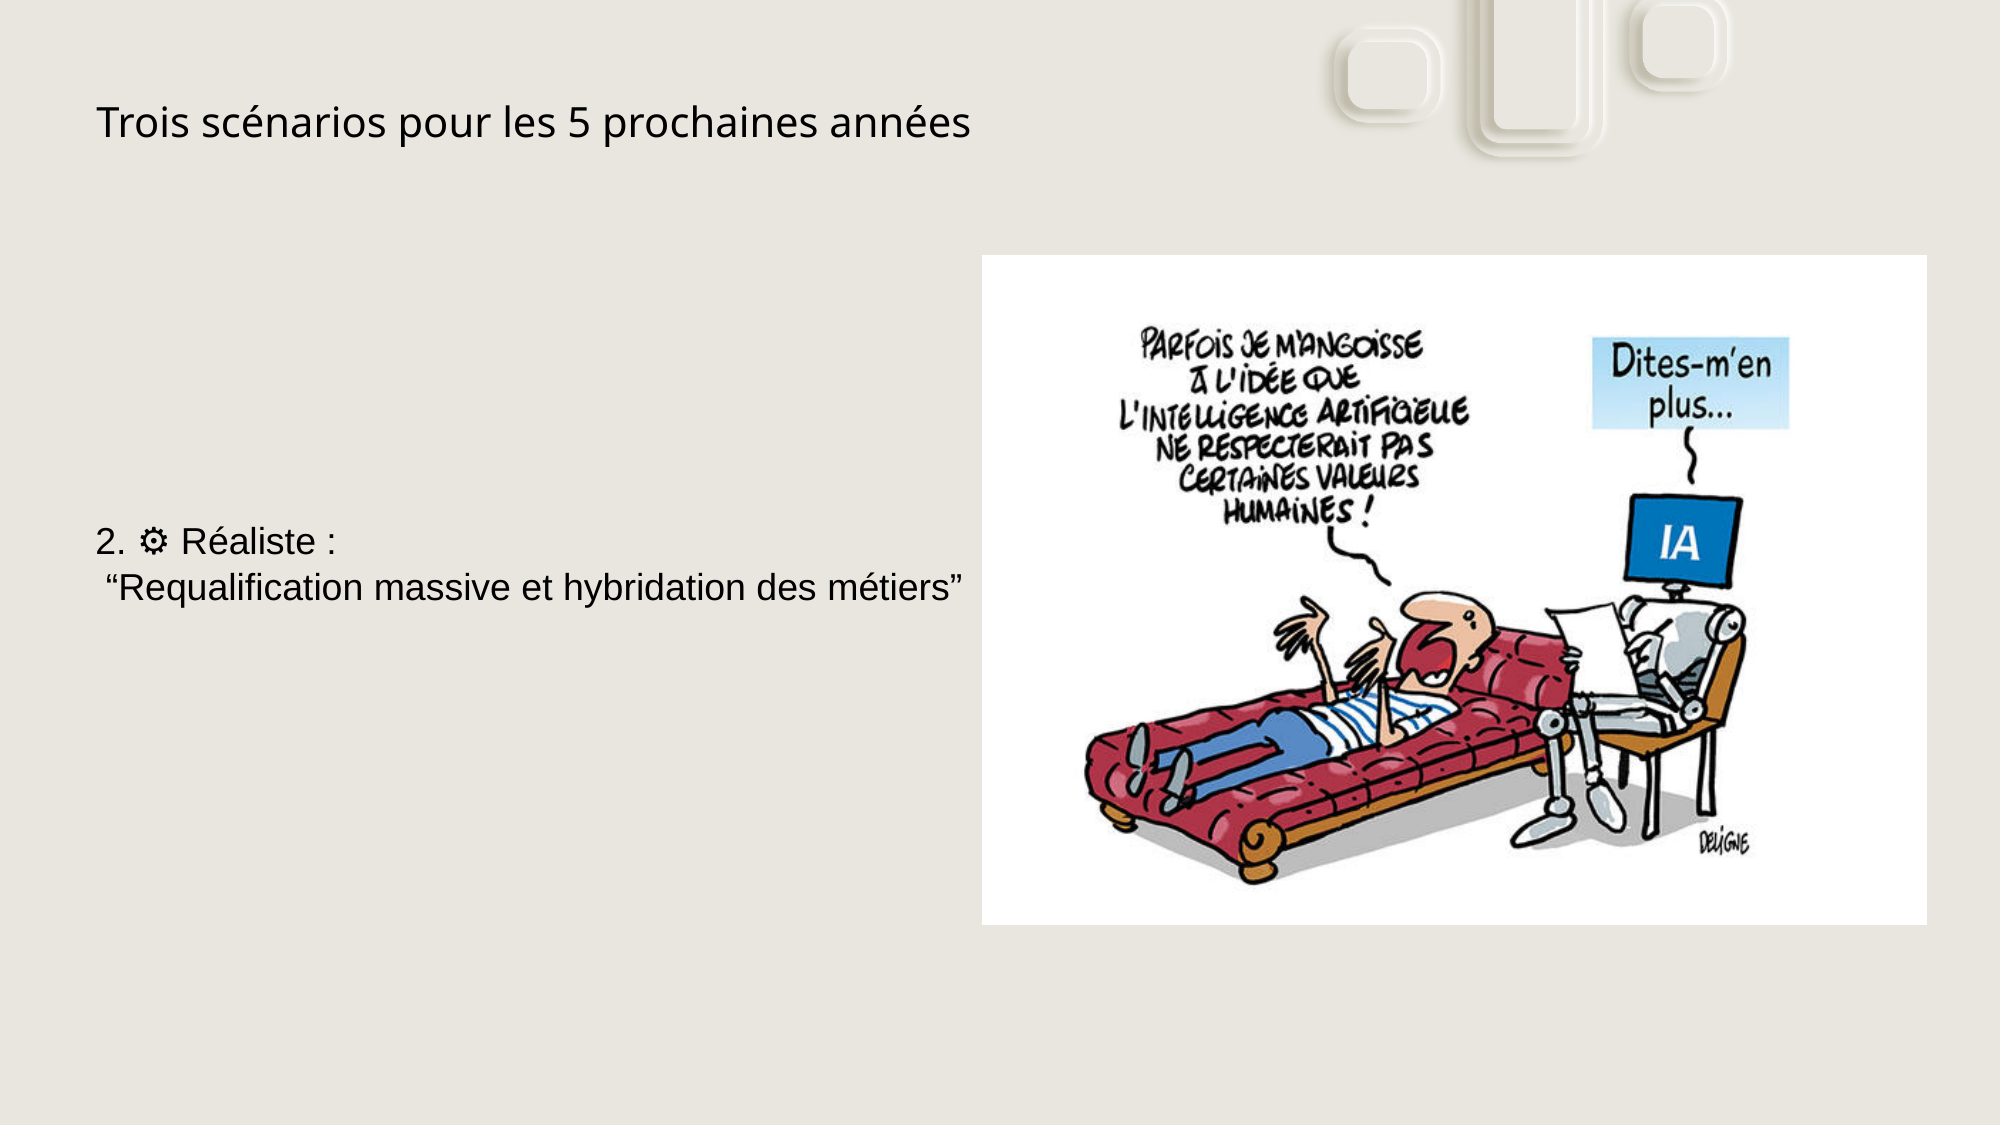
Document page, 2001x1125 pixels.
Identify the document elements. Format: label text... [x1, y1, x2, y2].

picture [0, 0, 2000, 212]
title Trois scénarios pour les 5 prochaines années [96, 96, 1286, 147]
text_box 2. ⚙️ Réaliste : “Requalification massive et hybridation des métiers” [80, 510, 978, 615]
picture [982, 254, 1927, 925]
